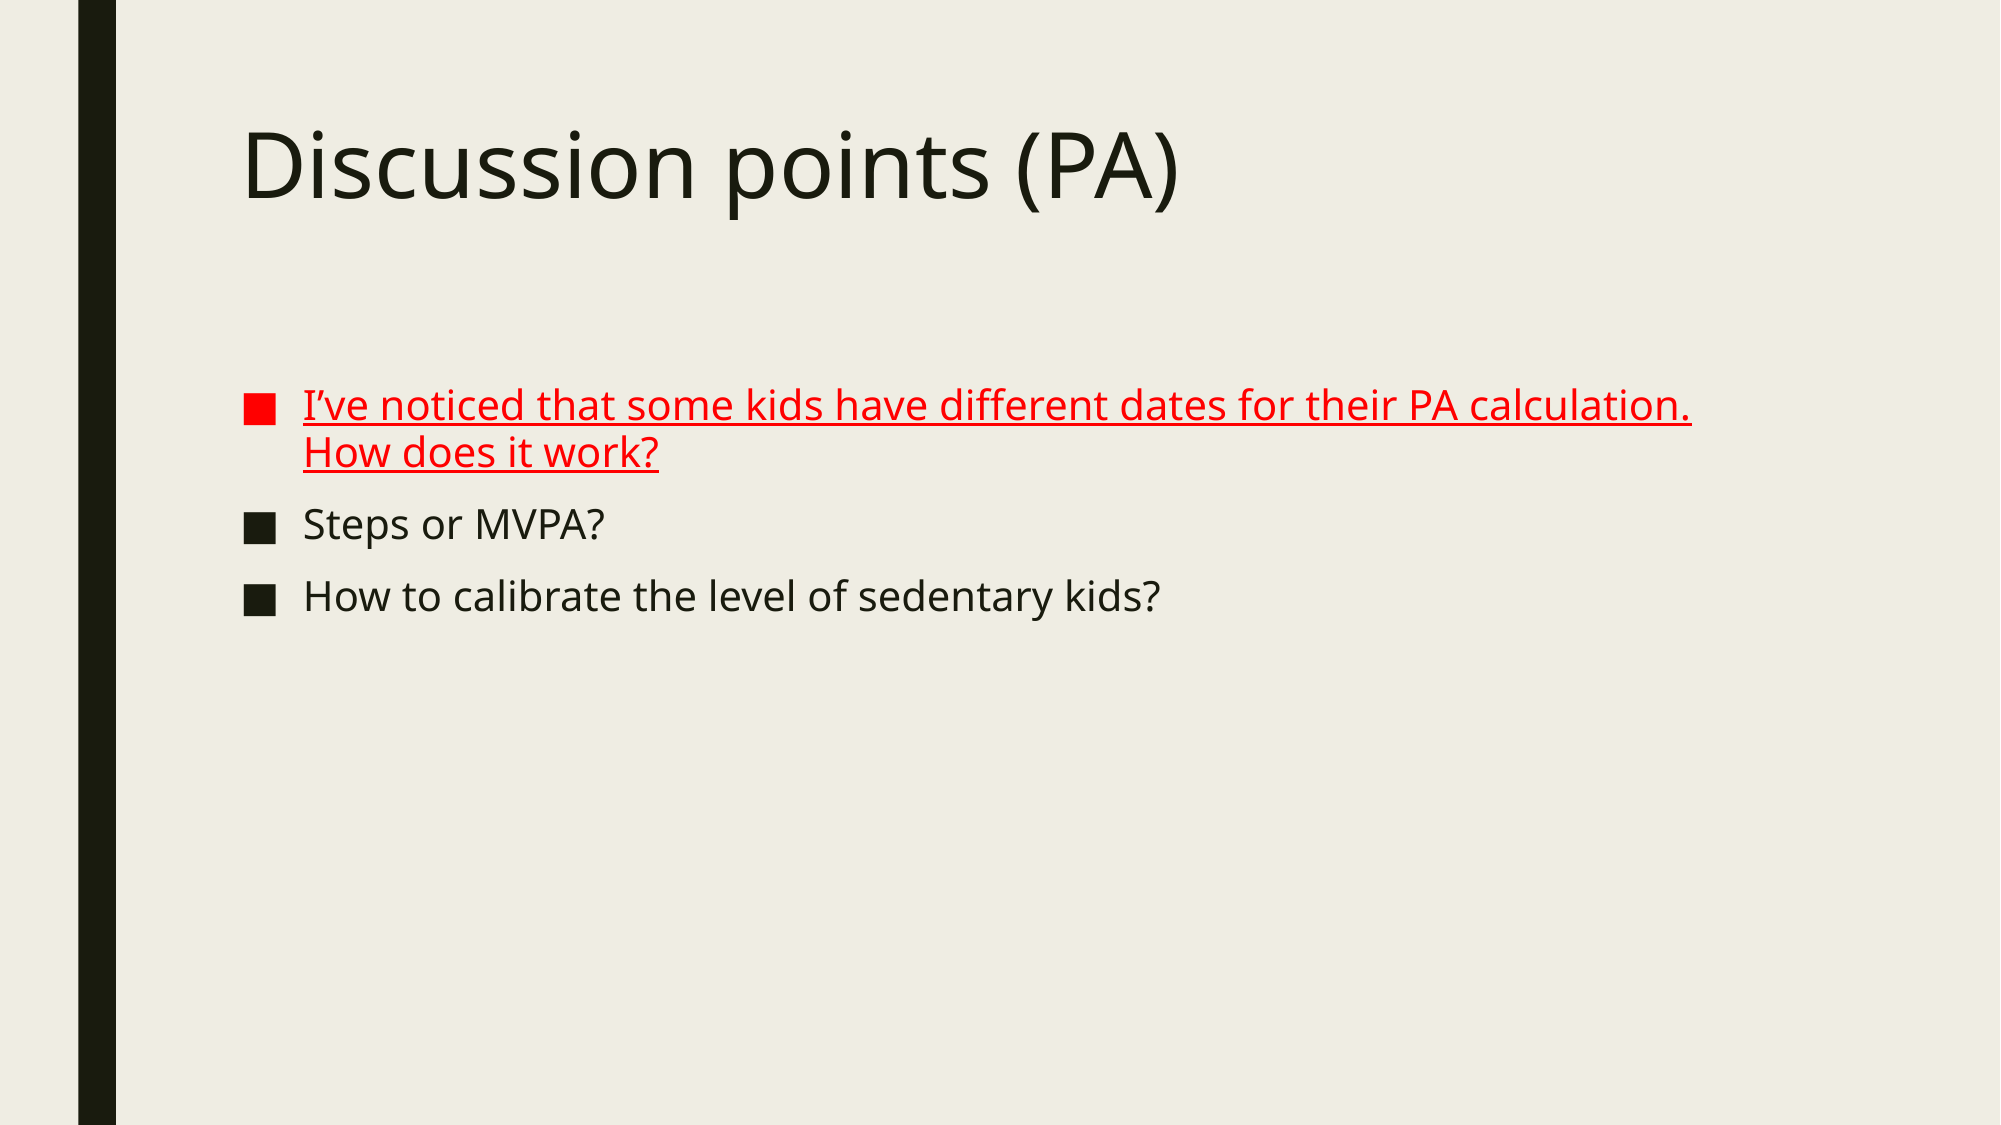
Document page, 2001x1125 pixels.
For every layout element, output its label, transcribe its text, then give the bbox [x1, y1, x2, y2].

list I’ve noticed that some kids have different dates for their PA calculation. How does it work? Steps or MVPA? How to calibrate the level of sedentary kids? [225, 375, 1800, 963]
title Discussion points (PA) [225, 112, 1800, 357]
